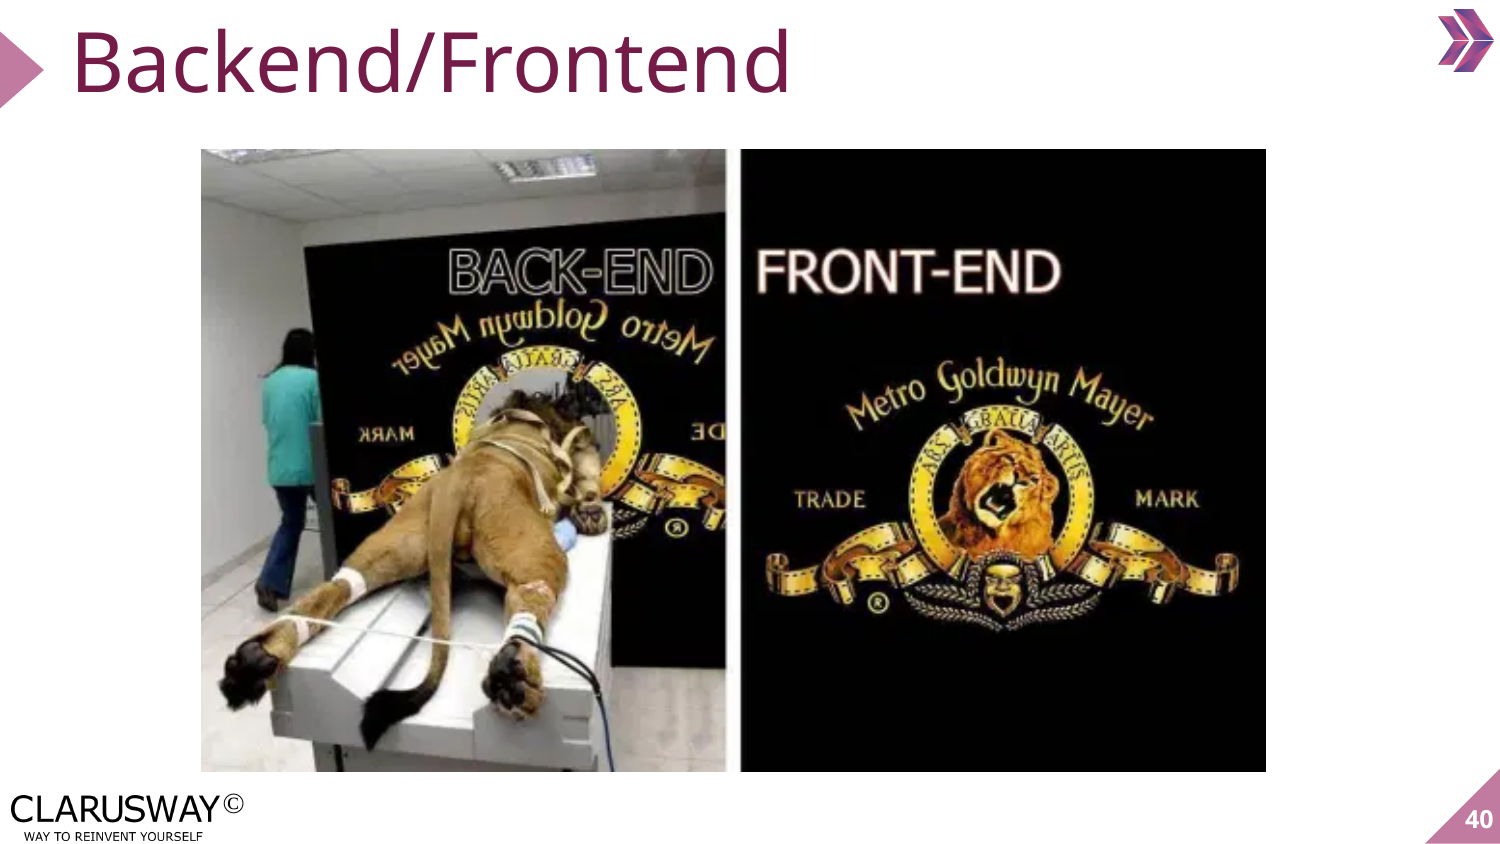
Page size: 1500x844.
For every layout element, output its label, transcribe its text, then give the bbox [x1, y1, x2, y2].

picture [1438, 9, 1494, 72]
picture [11, 795, 220, 841]
slide_number 40 [1418, 760, 1494, 838]
title Backend/Frontend [70, 28, 1397, 132]
picture [201, 149, 1266, 773]
